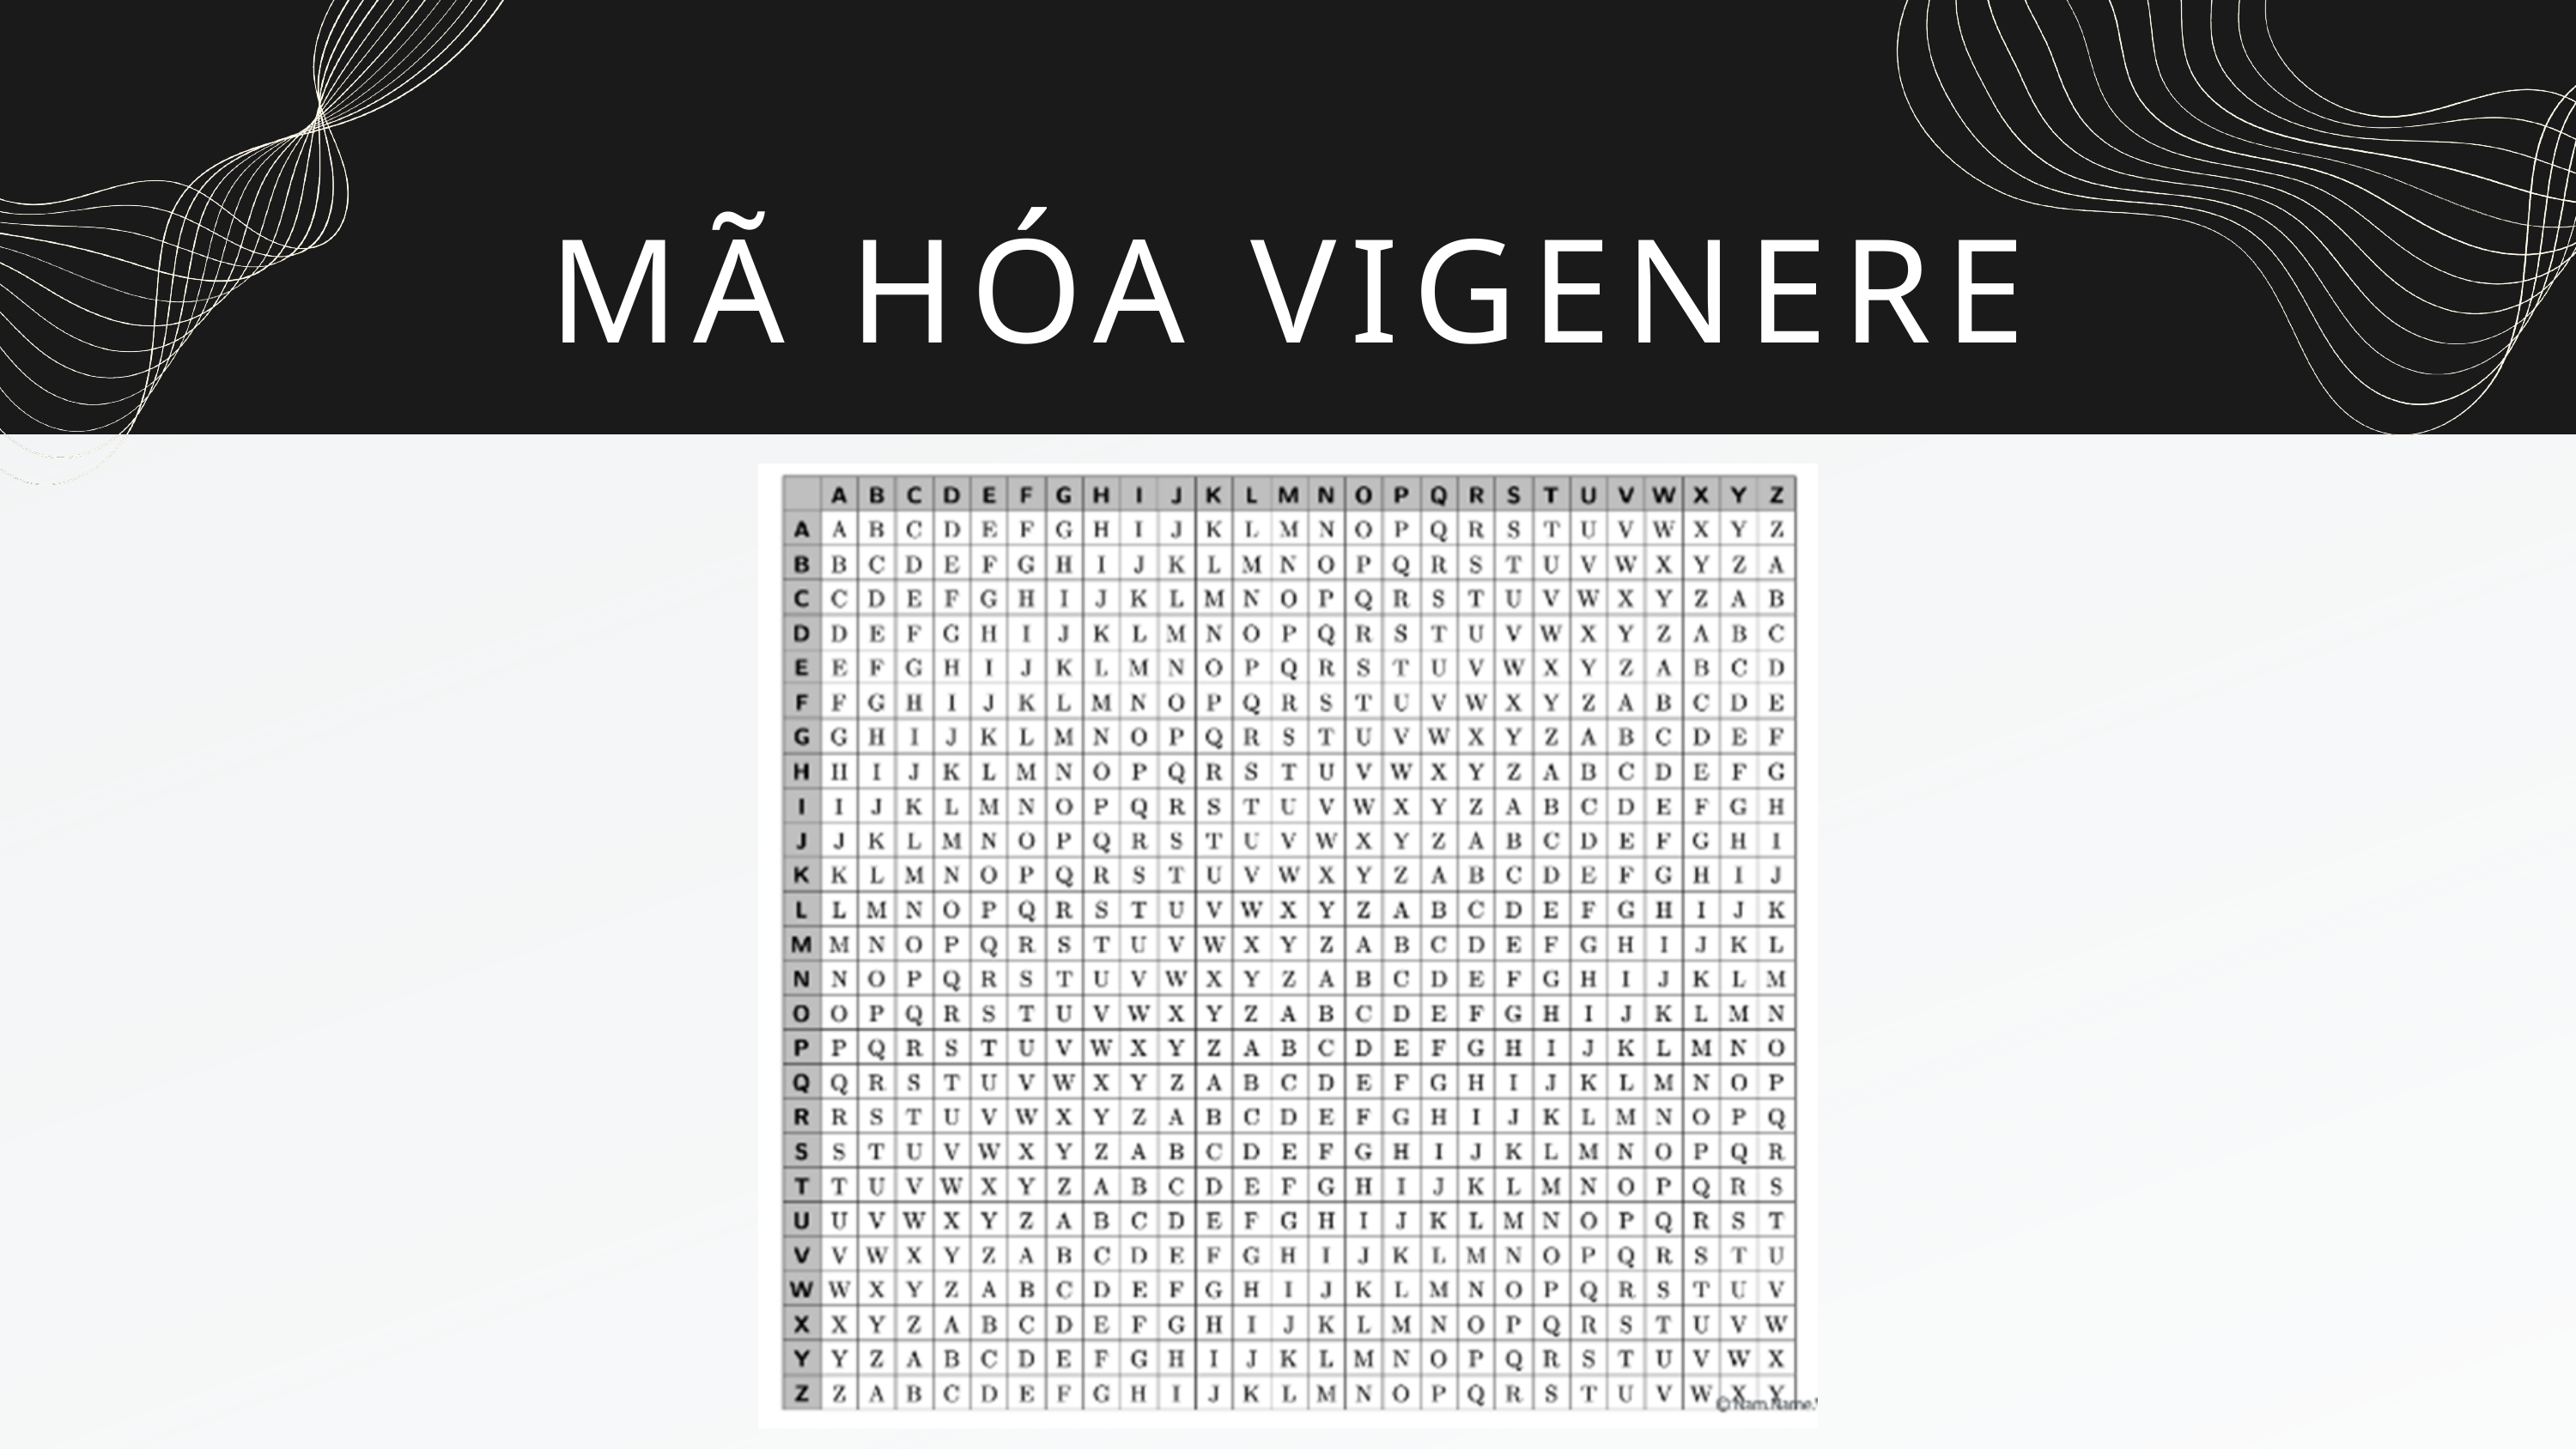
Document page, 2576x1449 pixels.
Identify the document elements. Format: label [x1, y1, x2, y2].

picture [0, 0, 2576, 1449]
text_box [548, 0, 1891, 435]
